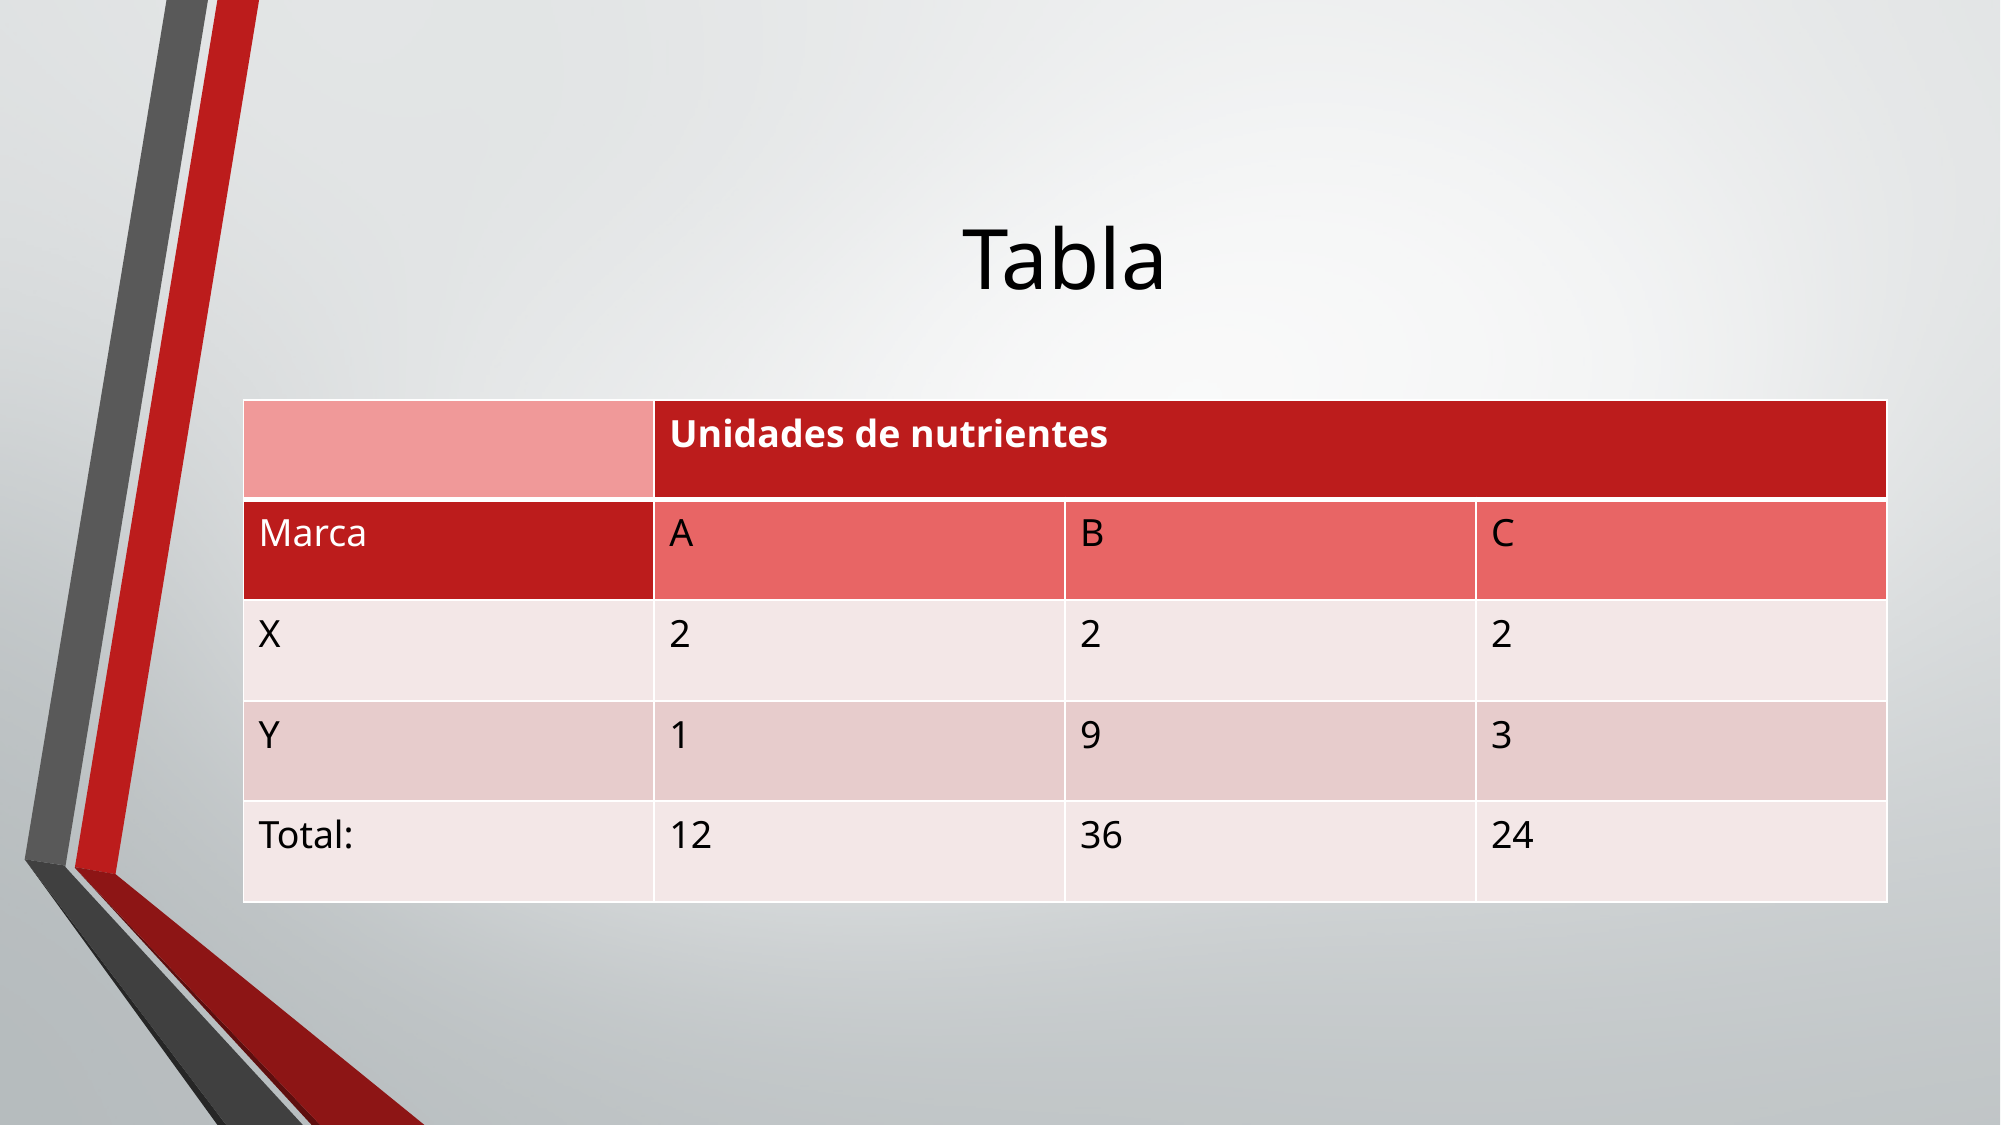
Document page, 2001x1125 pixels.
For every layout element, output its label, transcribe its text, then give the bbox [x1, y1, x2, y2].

table_cell A [655, 502, 1064, 599]
table_header Unidades de nutrientes [655, 401, 1886, 497]
table_cell 2 [1066, 601, 1475, 700]
table_cell C [1477, 502, 1886, 599]
table_cell 12 [655, 802, 1064, 901]
table_cell 2 [1477, 601, 1886, 700]
table_cell 36 [1066, 802, 1475, 901]
table_cell Y [244, 702, 653, 800]
table_cell 3 [1477, 702, 1886, 800]
title Tabla [243, 112, 1887, 400]
table_header [244, 401, 653, 497]
table_cell 2 [655, 601, 1064, 700]
table_cell B [1066, 502, 1475, 599]
table_cell 9 [1066, 702, 1475, 800]
table_cell 1 [655, 702, 1064, 800]
table_cell Total: [244, 802, 653, 901]
table_cell X [244, 601, 653, 700]
table_cell Marca [244, 502, 653, 599]
table_cell 24 [1477, 802, 1886, 901]
